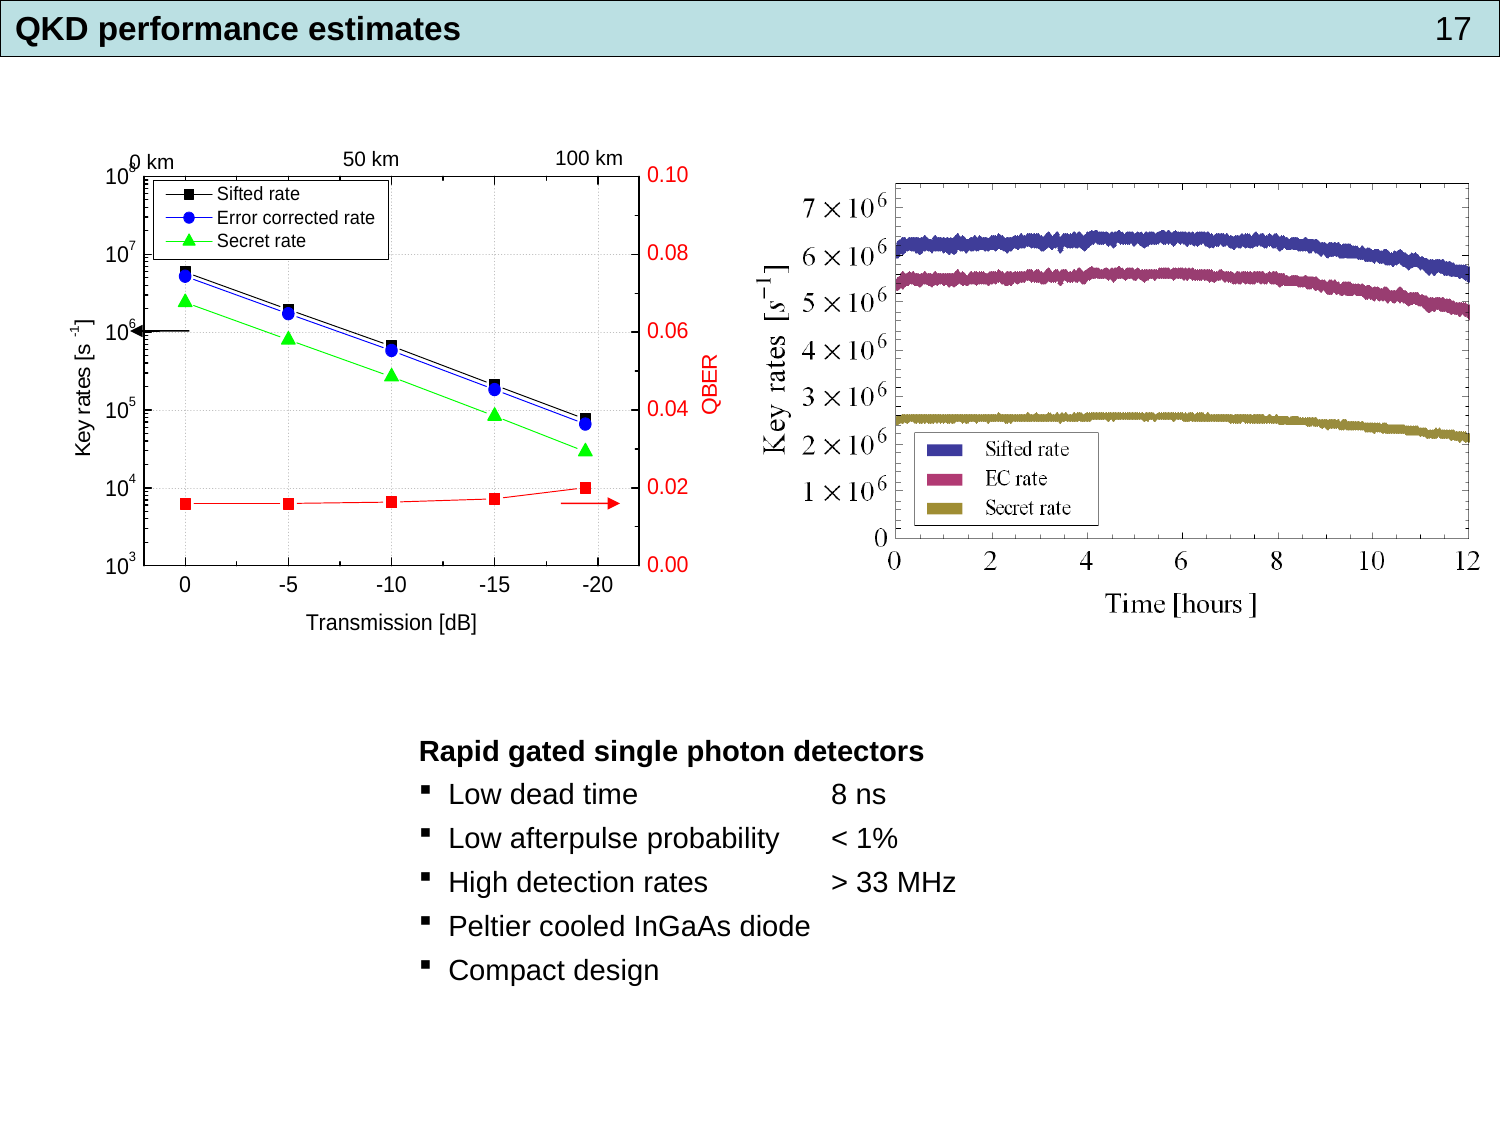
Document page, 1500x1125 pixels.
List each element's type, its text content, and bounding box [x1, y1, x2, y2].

title QKD performance estimates 17 [0, 0, 1500, 57]
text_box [753, 178, 1487, 622]
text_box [13, 113, 741, 656]
text_box Rapid gated single photon detectors Low dead time 8 ns Low afterpulse probability < 1% High detection rates > 33 MHz Peltier cooled InGaAs diode Compact design [404, 716, 1096, 994]
